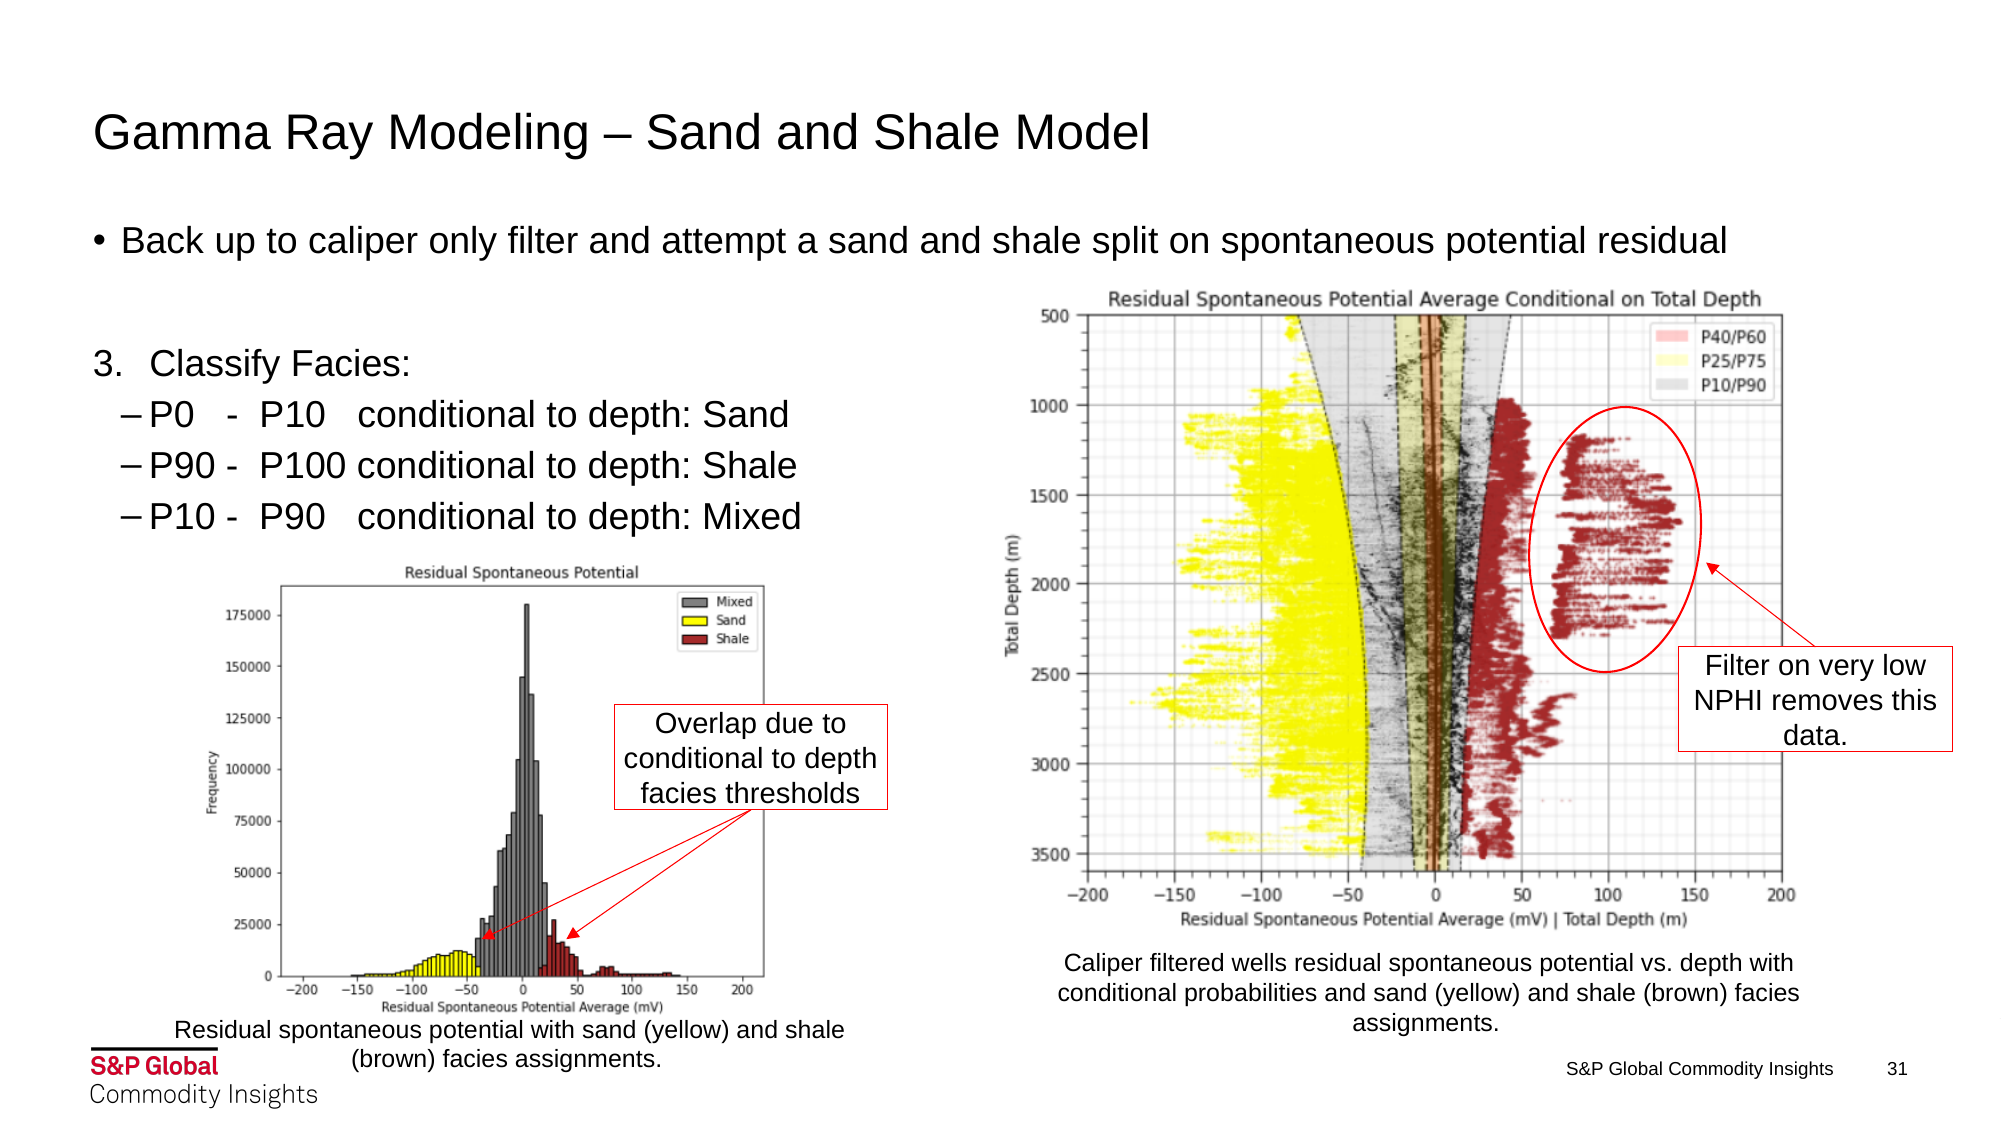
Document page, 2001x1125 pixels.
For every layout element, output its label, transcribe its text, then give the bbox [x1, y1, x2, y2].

title Gamma Ray Modeling – Sand and Shale Model [93, 106, 1908, 214]
text_box Residual spontaneous potential with sand (yellow) and shale (brown) facies assignments. [116, 1005, 905, 1081]
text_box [1706, 562, 1816, 647]
text_box Filter on very low NPHI removes this data. [1834, 646, 1953, 752]
picture [73, 1029, 335, 1121]
text_box Overlap due to conditional to depth facies thresholds [779, 704, 888, 810]
picture [993, 275, 1834, 949]
slide_number 31 [1838, 1050, 1909, 1086]
footer S&P Global Commodity Insights [1012, 1050, 1834, 1086]
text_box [481, 810, 751, 940]
picture [198, 555, 779, 1032]
text_box Caliper filtered wells residual spontaneous potential vs. depth with conditional probabilities and sand (yellow) and shale (brown) facies assignments. [993, 939, 1867, 1044]
list Back up to caliper only filter and attempt a sand and shale split on spontaneous potential residual Classify Facies: P0 - P10 conditional to depth: Sand P90 - P100 conditional to depth: Shale P10 - P90 conditional to depth: Mixed [93, 221, 1855, 395]
